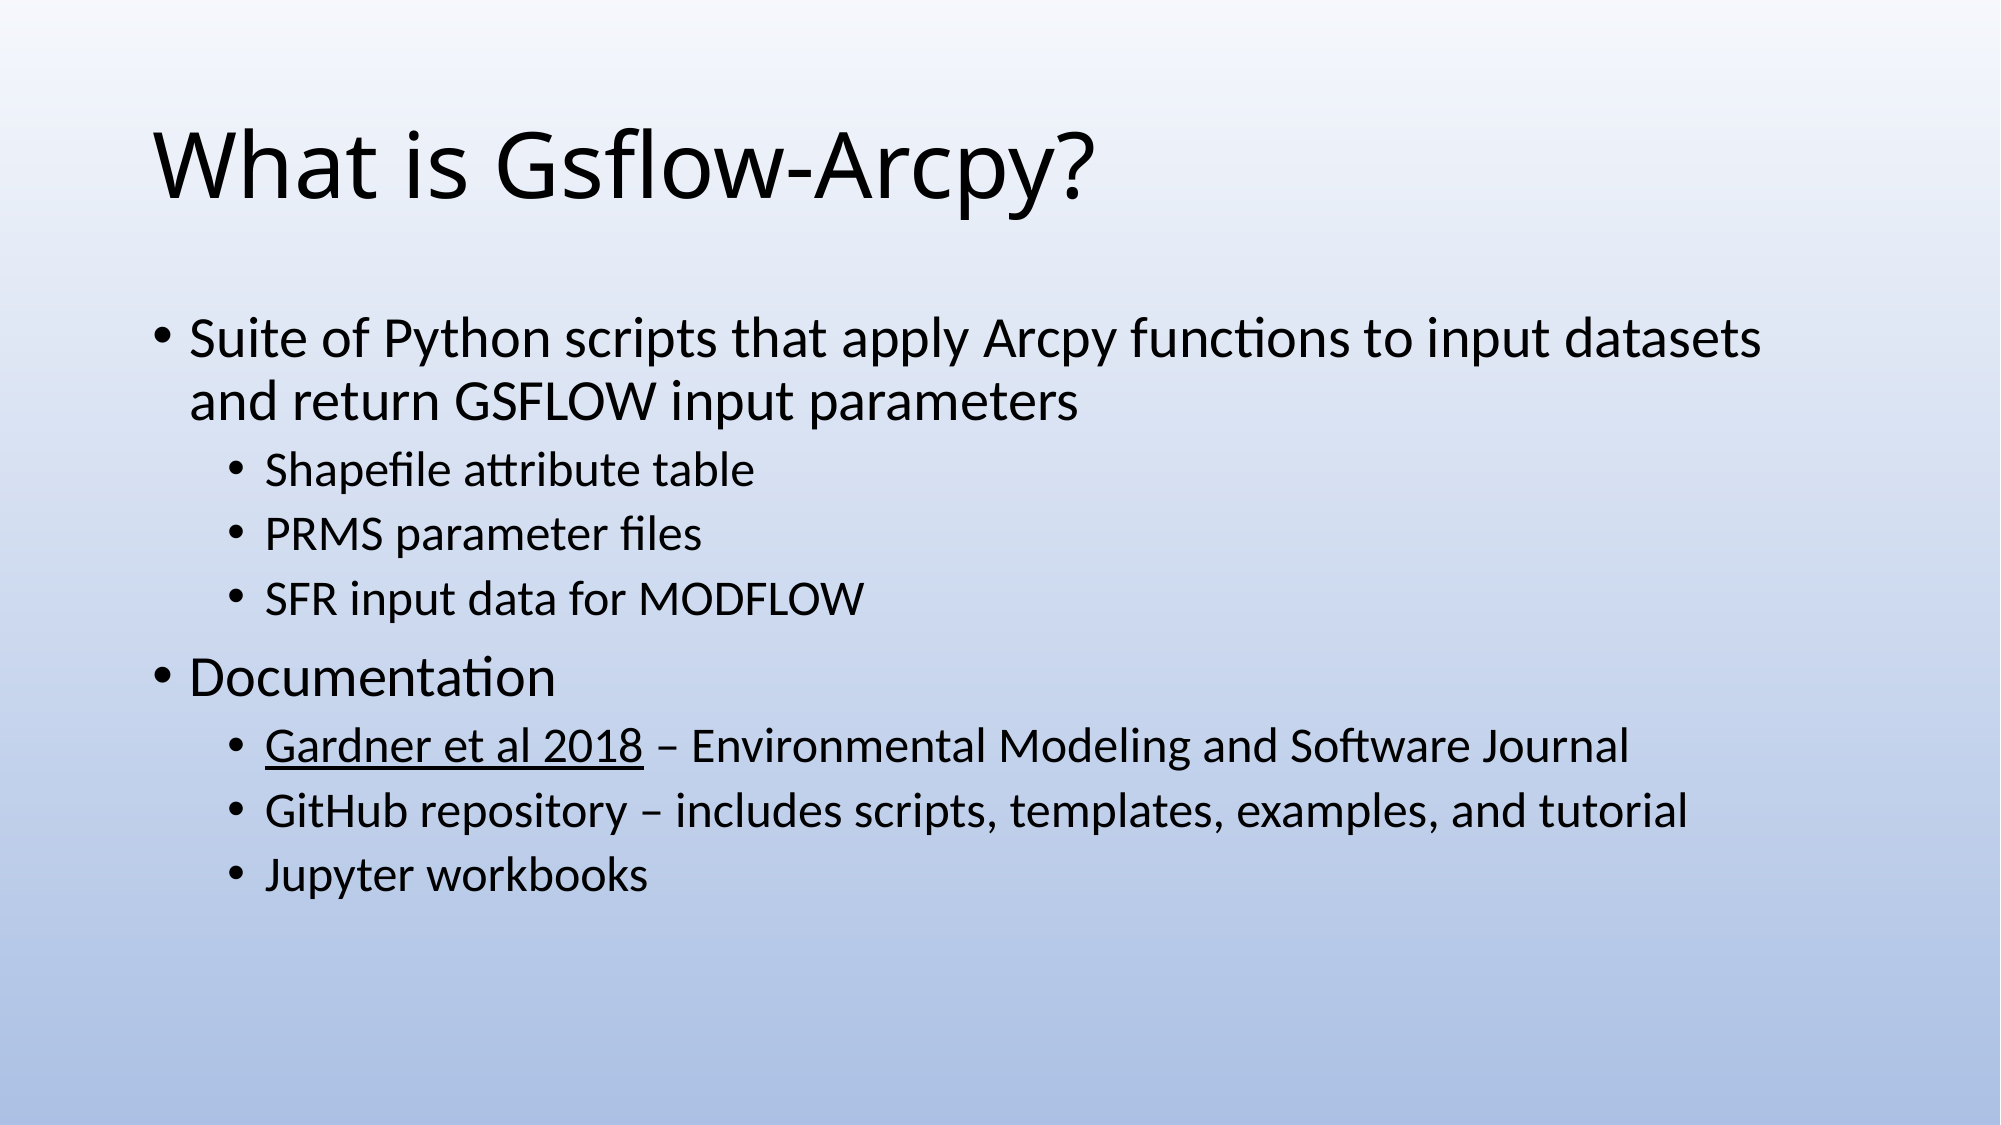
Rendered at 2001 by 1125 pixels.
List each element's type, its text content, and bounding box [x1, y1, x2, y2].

list Suite of Python scripts that apply Arcpy functions to input datasets and return GSFLOW input parameters Shapefile attribute table PRMS parameter files SFR input data for MODFLOW Documentation Gardner et al 2018 – Environmental Modeling and Software Journal GitHub repository – includes scripts, templates, examples, and tutorial Jupyter workbooks [137, 299, 1863, 1014]
title What is Gsflow-Arcpy? [137, 59, 1863, 278]
